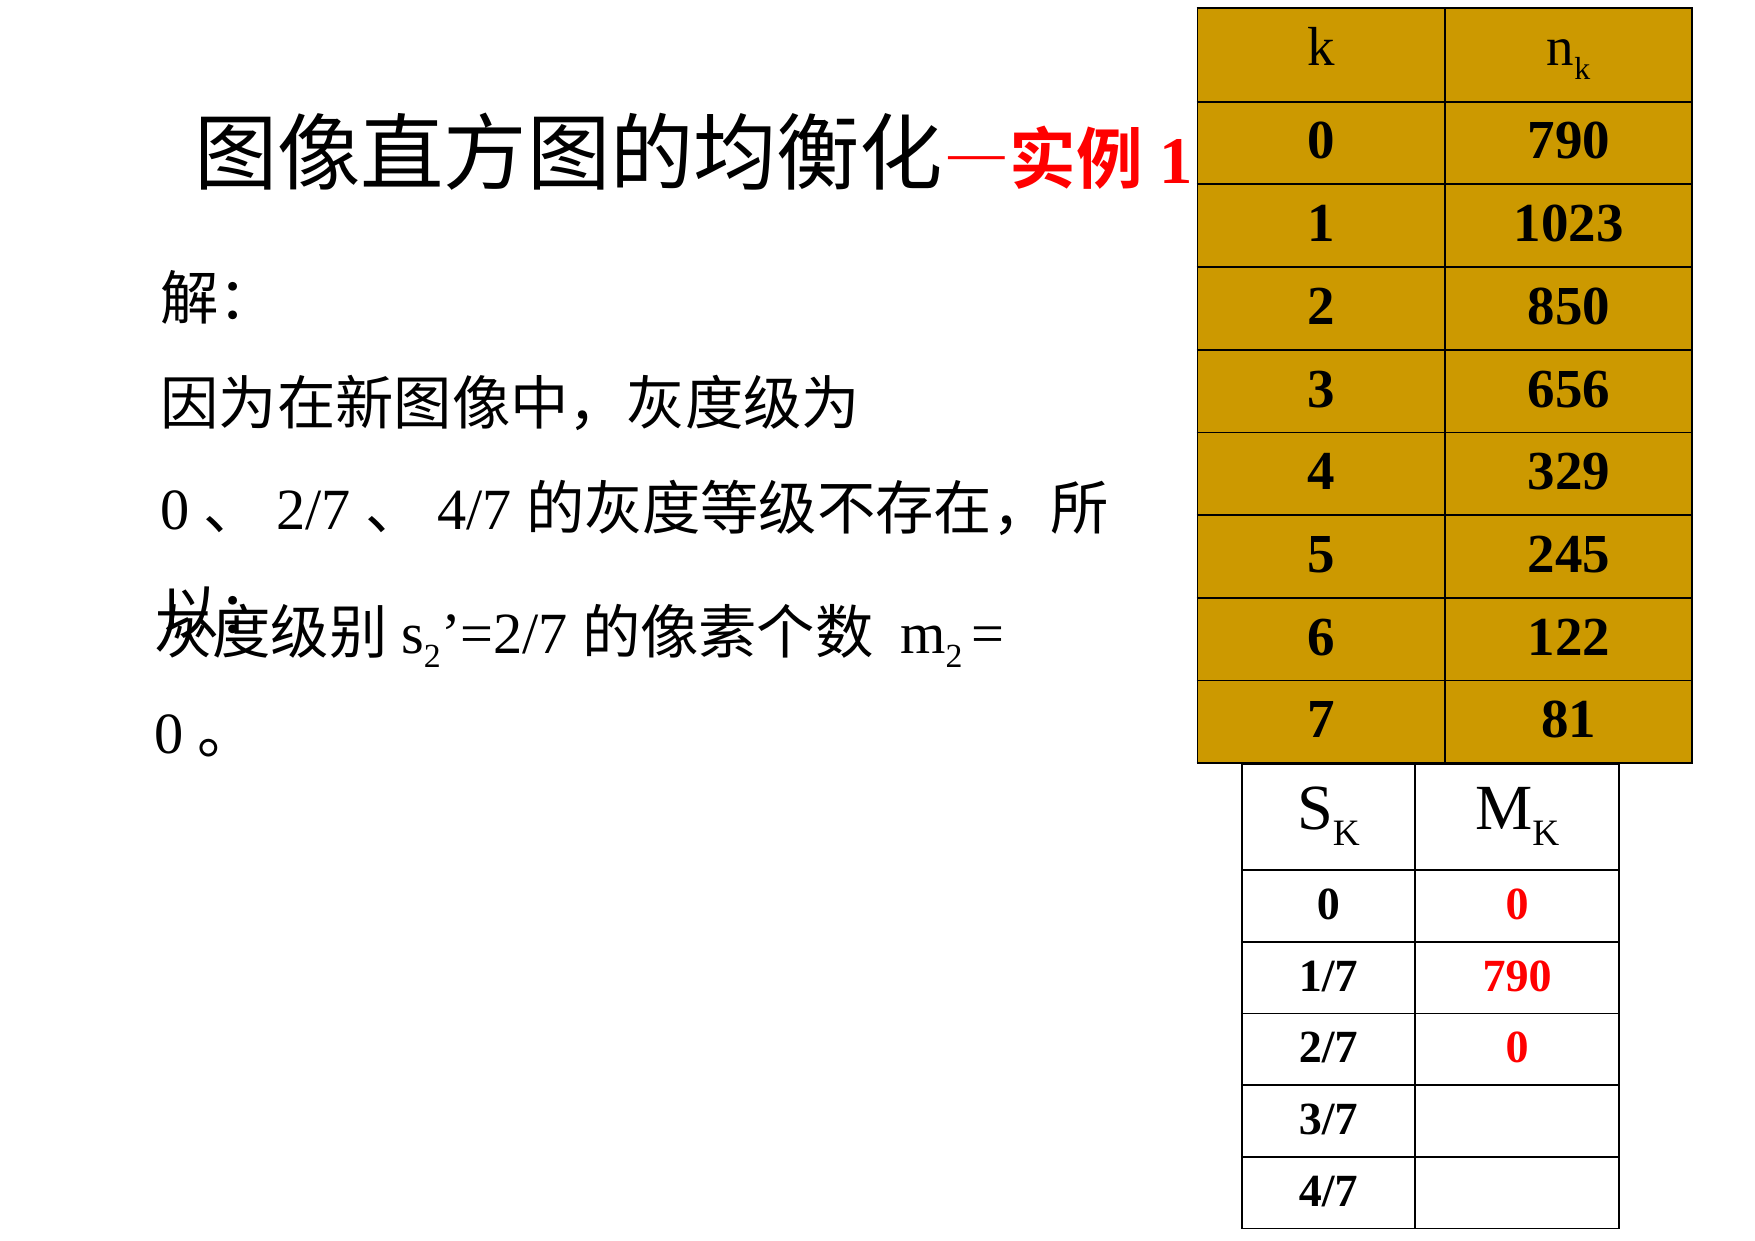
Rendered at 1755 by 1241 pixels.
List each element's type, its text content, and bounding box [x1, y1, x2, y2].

text_box 解： 因为在新图像中，灰度级为0、2/7、4/7的灰度等级不存在，所以： [145, 235, 1134, 653]
table_cell 0 [1243, 871, 1414, 941]
table_cell 245 [1446, 516, 1691, 597]
table_header MK [1416, 765, 1618, 869]
table_cell 6 [1198, 599, 1444, 680]
table_header nk [1446, 9, 1691, 101]
table_cell 122 [1446, 599, 1691, 680]
table_header k [1198, 9, 1444, 51]
table_cell 4/7 [1243, 1158, 1414, 1228]
table_cell 2/7 [1243, 1014, 1414, 1084]
table_cell 1/7 [1243, 943, 1414, 1013]
table_cell 850 [1446, 268, 1691, 349]
table_cell 329 [1446, 433, 1691, 514]
table_cell 790 [1416, 943, 1618, 1013]
table_cell 3 [1198, 351, 1444, 432]
table_cell 81 [1446, 681, 1691, 762]
table_cell 4 [1198, 433, 1444, 514]
text_box 灰度级别s2’=2/7的像素个数 m2 = 0。 [139, 563, 1115, 773]
table_cell 5 [1198, 516, 1444, 597]
table_cell 2 [1198, 268, 1444, 349]
table_header SK [1243, 765, 1414, 869]
table_cell 7 [1198, 681, 1444, 762]
table_cell 0 [1416, 1014, 1618, 1084]
table_cell 790 [1492, 103, 1691, 183]
table_cell [1416, 1086, 1618, 1156]
table_cell 3/7 [1243, 1086, 1414, 1156]
table_cell 0 [1416, 871, 1618, 941]
table_cell 656 [1446, 351, 1691, 432]
table_cell 1 [1198, 201, 1444, 266]
table_cell [1416, 1158, 1618, 1228]
table_cell 1023 [1446, 185, 1691, 266]
text_box 图像直方图的均衡化—实例1 [169, 51, 1492, 201]
